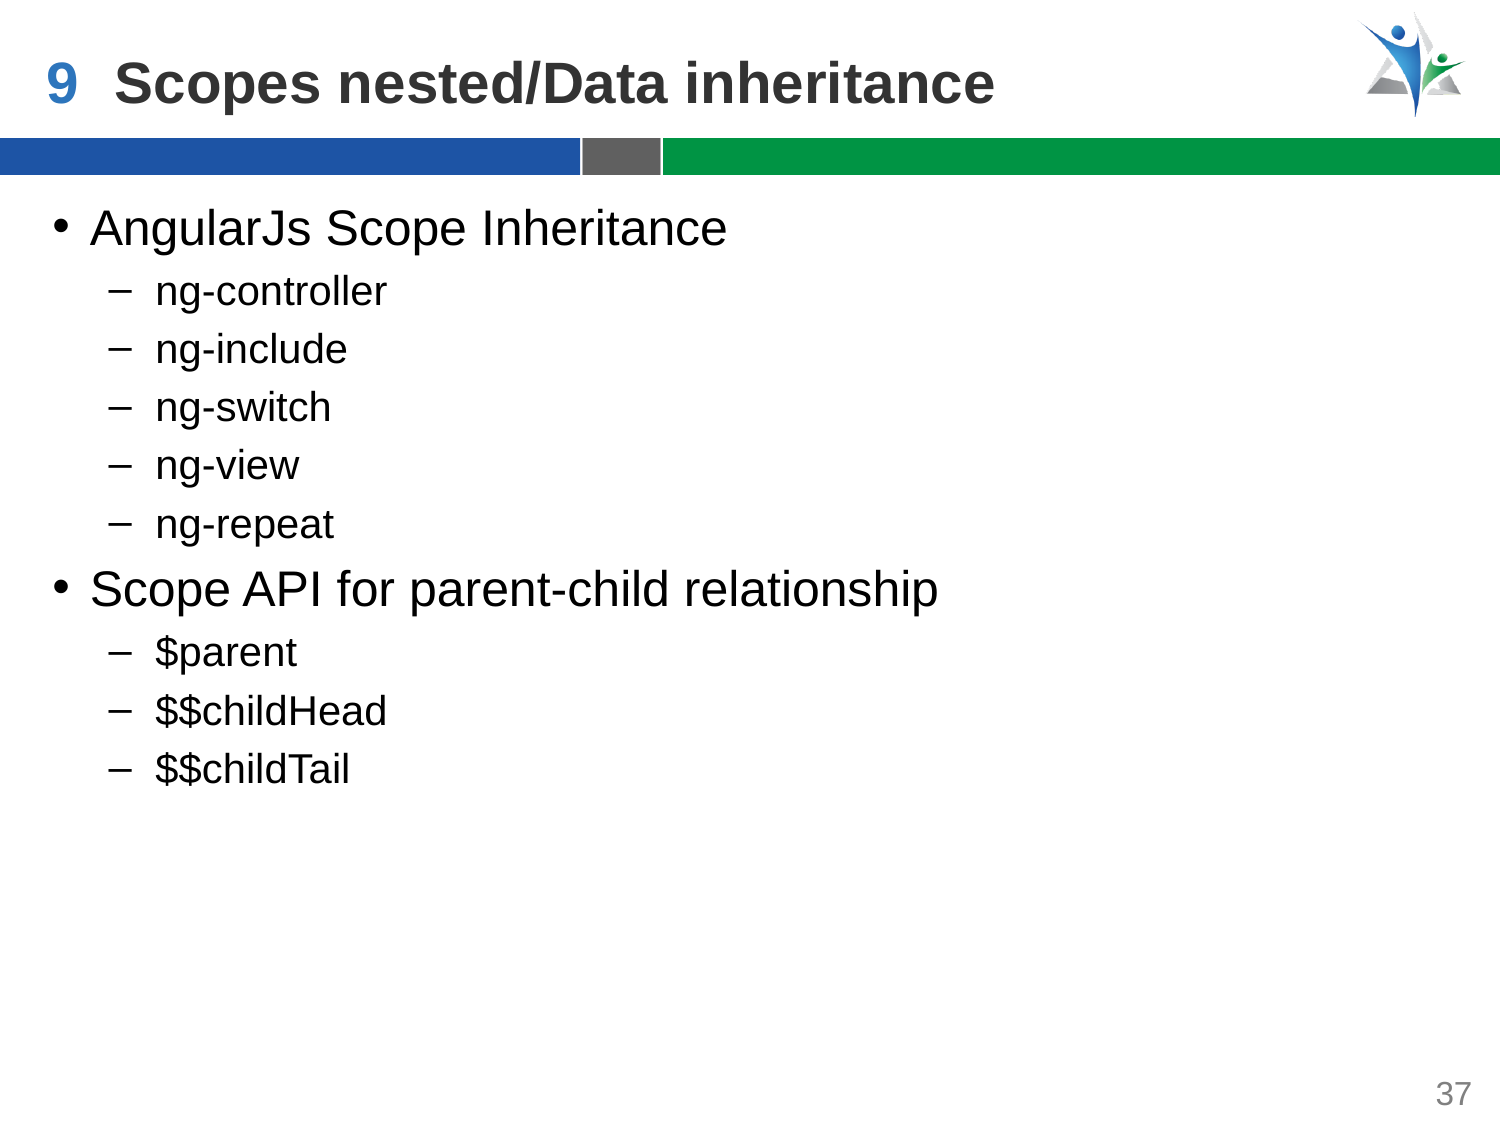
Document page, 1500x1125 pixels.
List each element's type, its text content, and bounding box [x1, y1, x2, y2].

list Scopes nested/Data inheritance [99, 37, 1413, 124]
picture [0, 138, 1500, 175]
list AngularJs Scope Inheritance ng-controller ng-include ng-switch ng-view ng-repeat Scope API for parent-child relationship $parent $$childHead $$childTail [37, 187, 1463, 1072]
list 9 [24, 37, 99, 124]
picture [1350, 12, 1476, 117]
